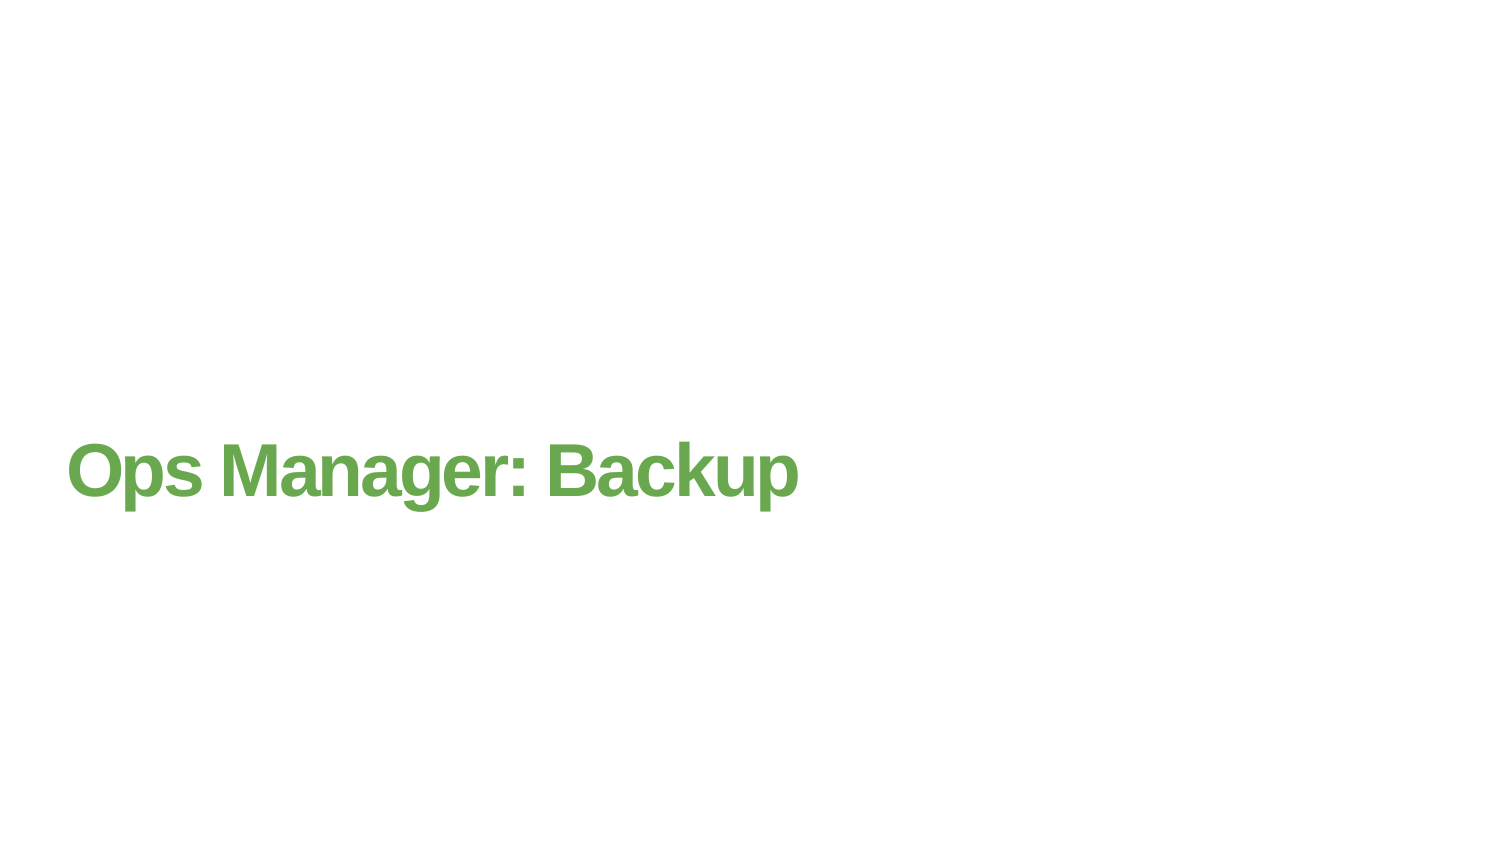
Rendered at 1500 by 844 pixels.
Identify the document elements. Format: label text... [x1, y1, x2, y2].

title Ops Manager: Backup [51, 122, 1449, 527]
